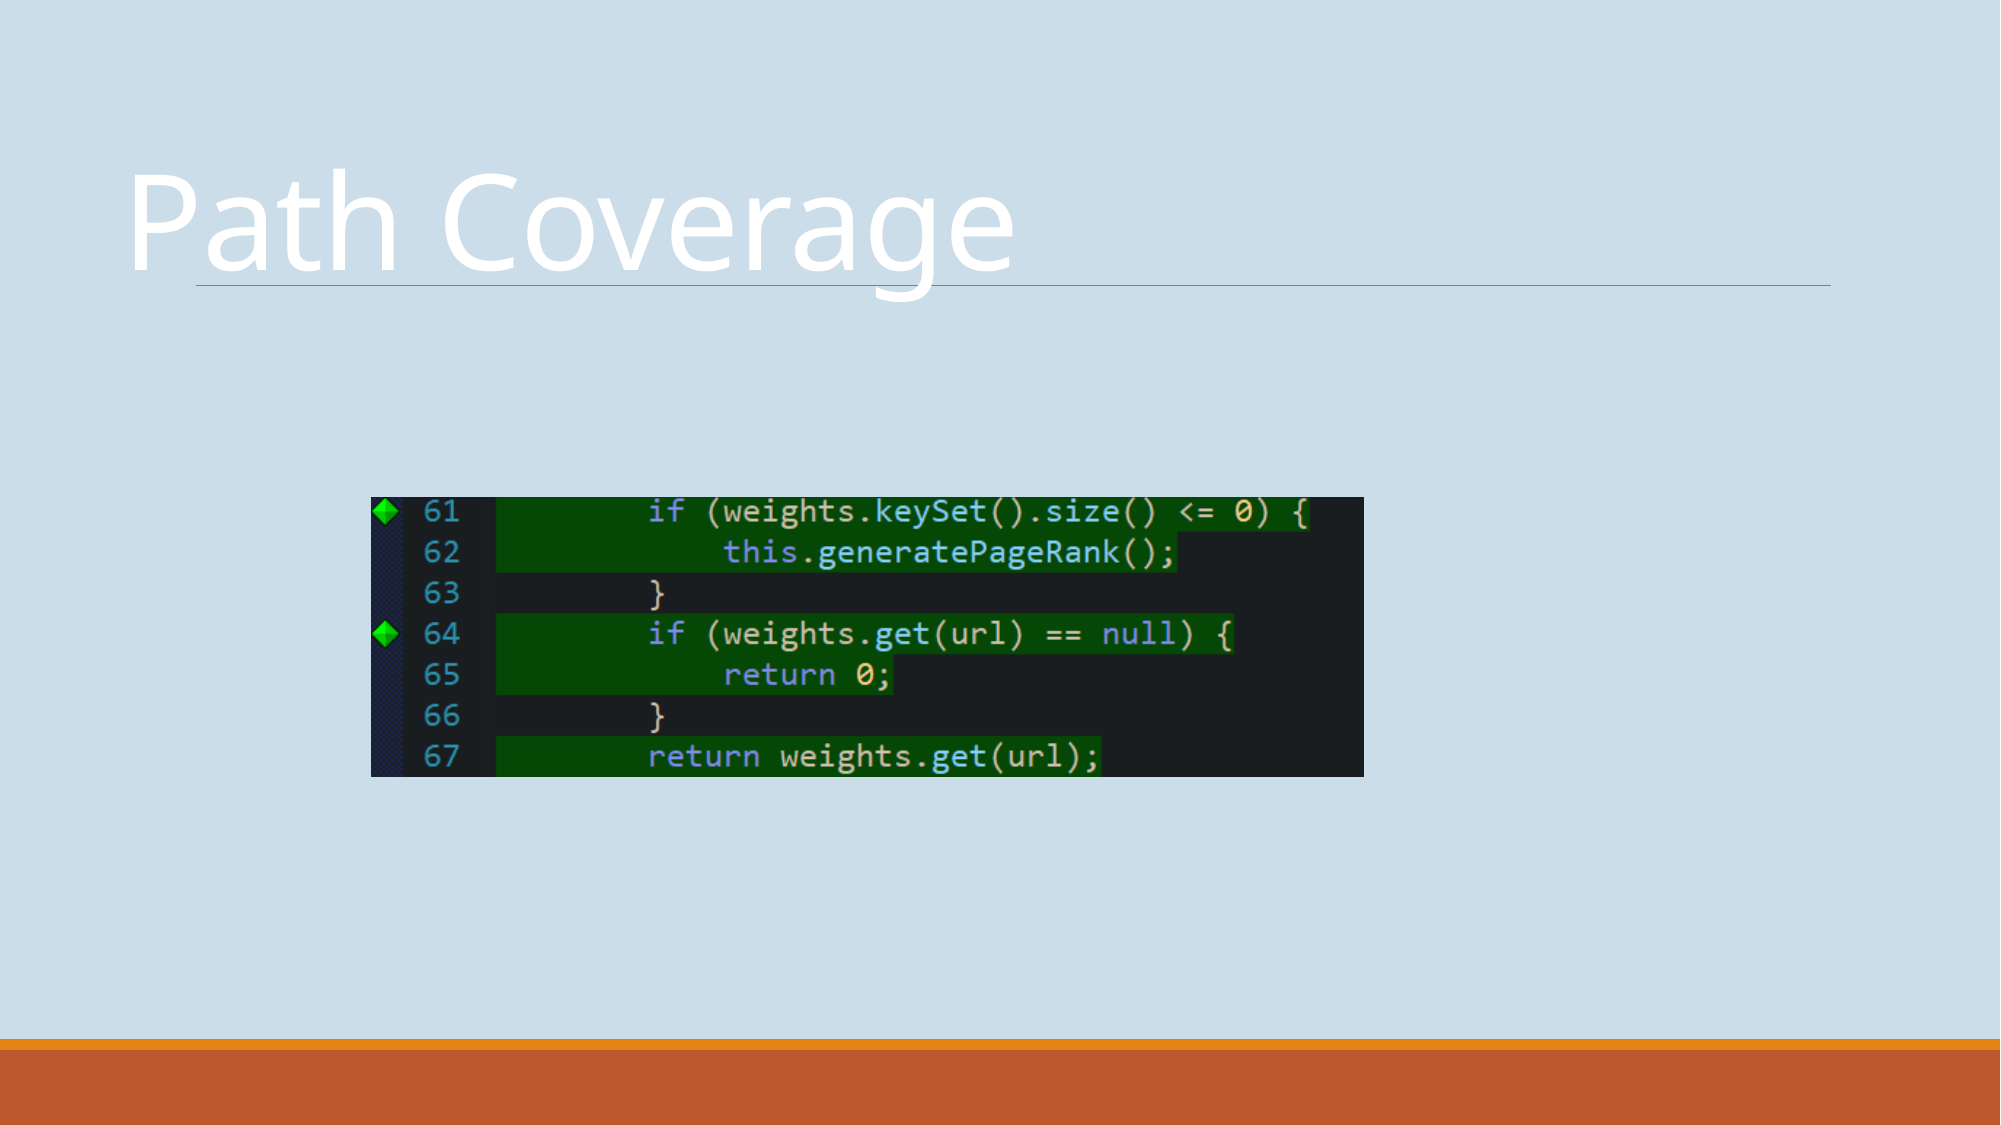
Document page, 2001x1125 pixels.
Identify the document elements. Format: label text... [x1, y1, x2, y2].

title Path Coverage [102, 83, 1056, 377]
picture [370, 496, 1364, 777]
